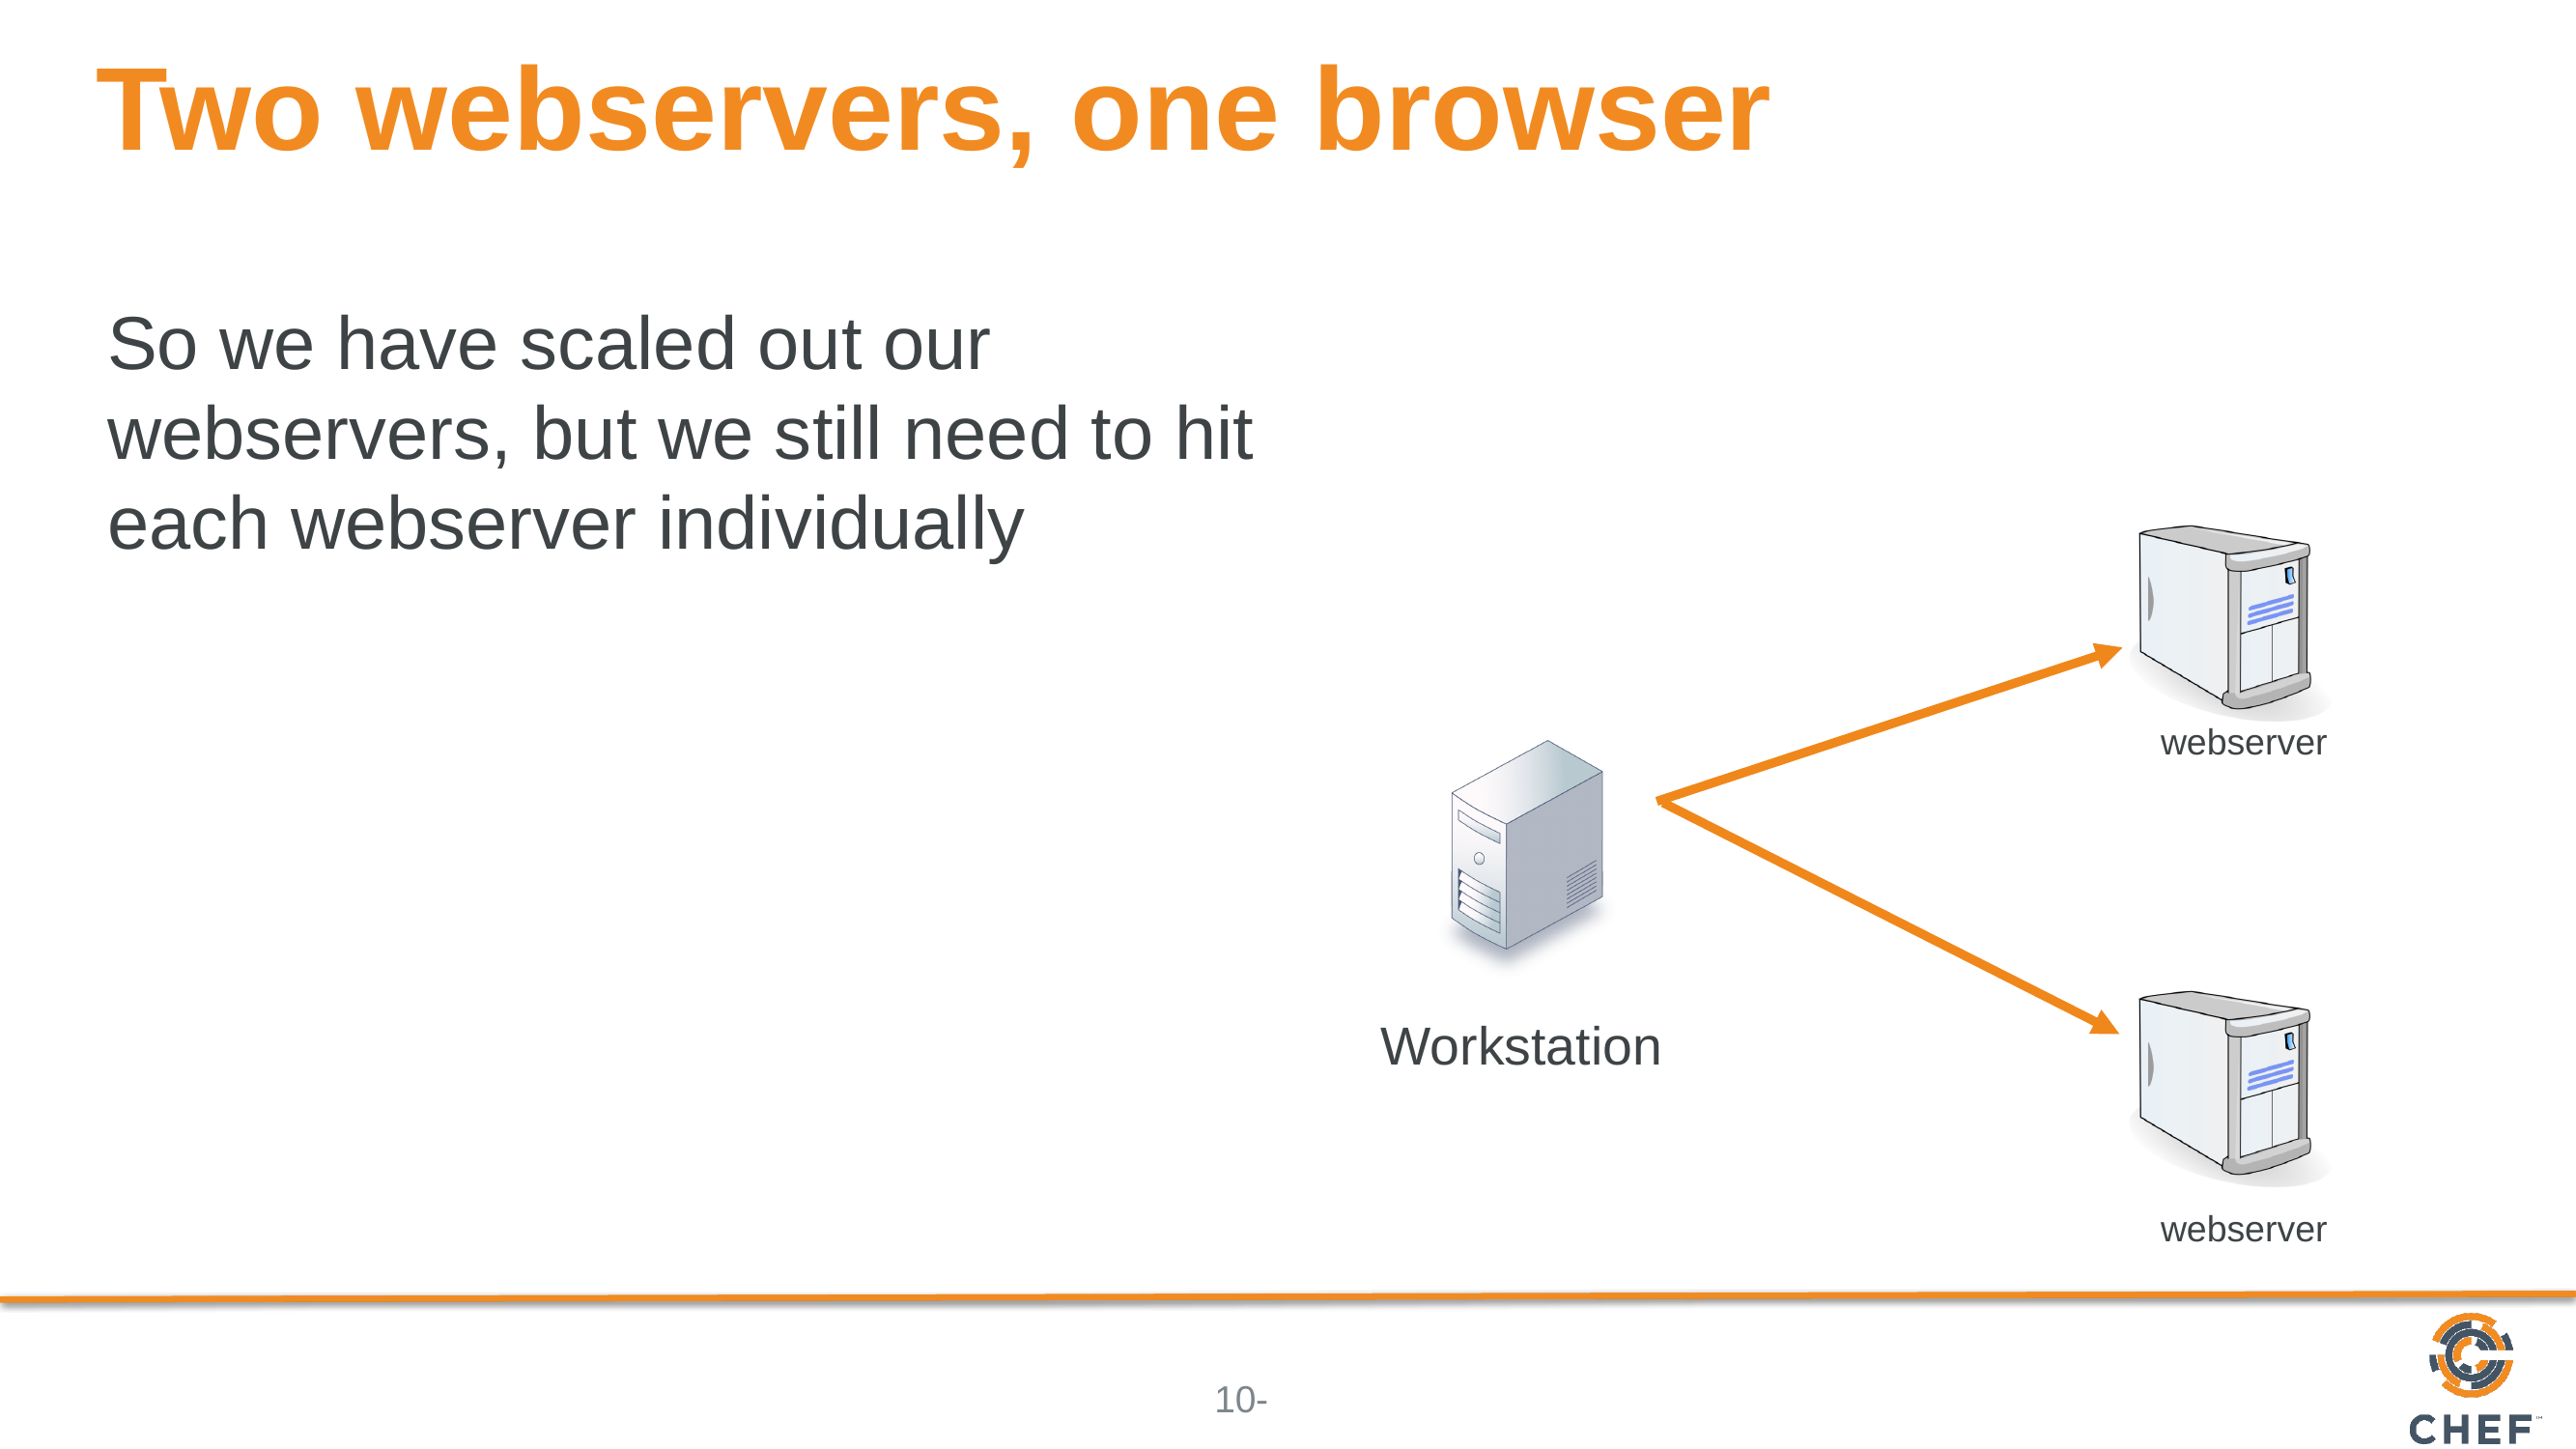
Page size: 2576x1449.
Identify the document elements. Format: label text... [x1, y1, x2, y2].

text_box webserver [2124, 719, 2423, 812]
text_box webserver [2065, 1206, 2423, 1299]
picture [1397, 739, 1657, 1017]
list So we have scaled out our webservers, but we still need to hit each webserver individually [107, 294, 1364, 1142]
text_box Workstation [1374, 1011, 1668, 1126]
picture [2122, 516, 2333, 728]
title Two webservers, one browser [96, 48, 2463, 180]
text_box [1662, 802, 2120, 1035]
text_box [1656, 646, 2124, 802]
picture [2399, 1297, 2550, 1449]
picture [2122, 980, 2333, 1194]
